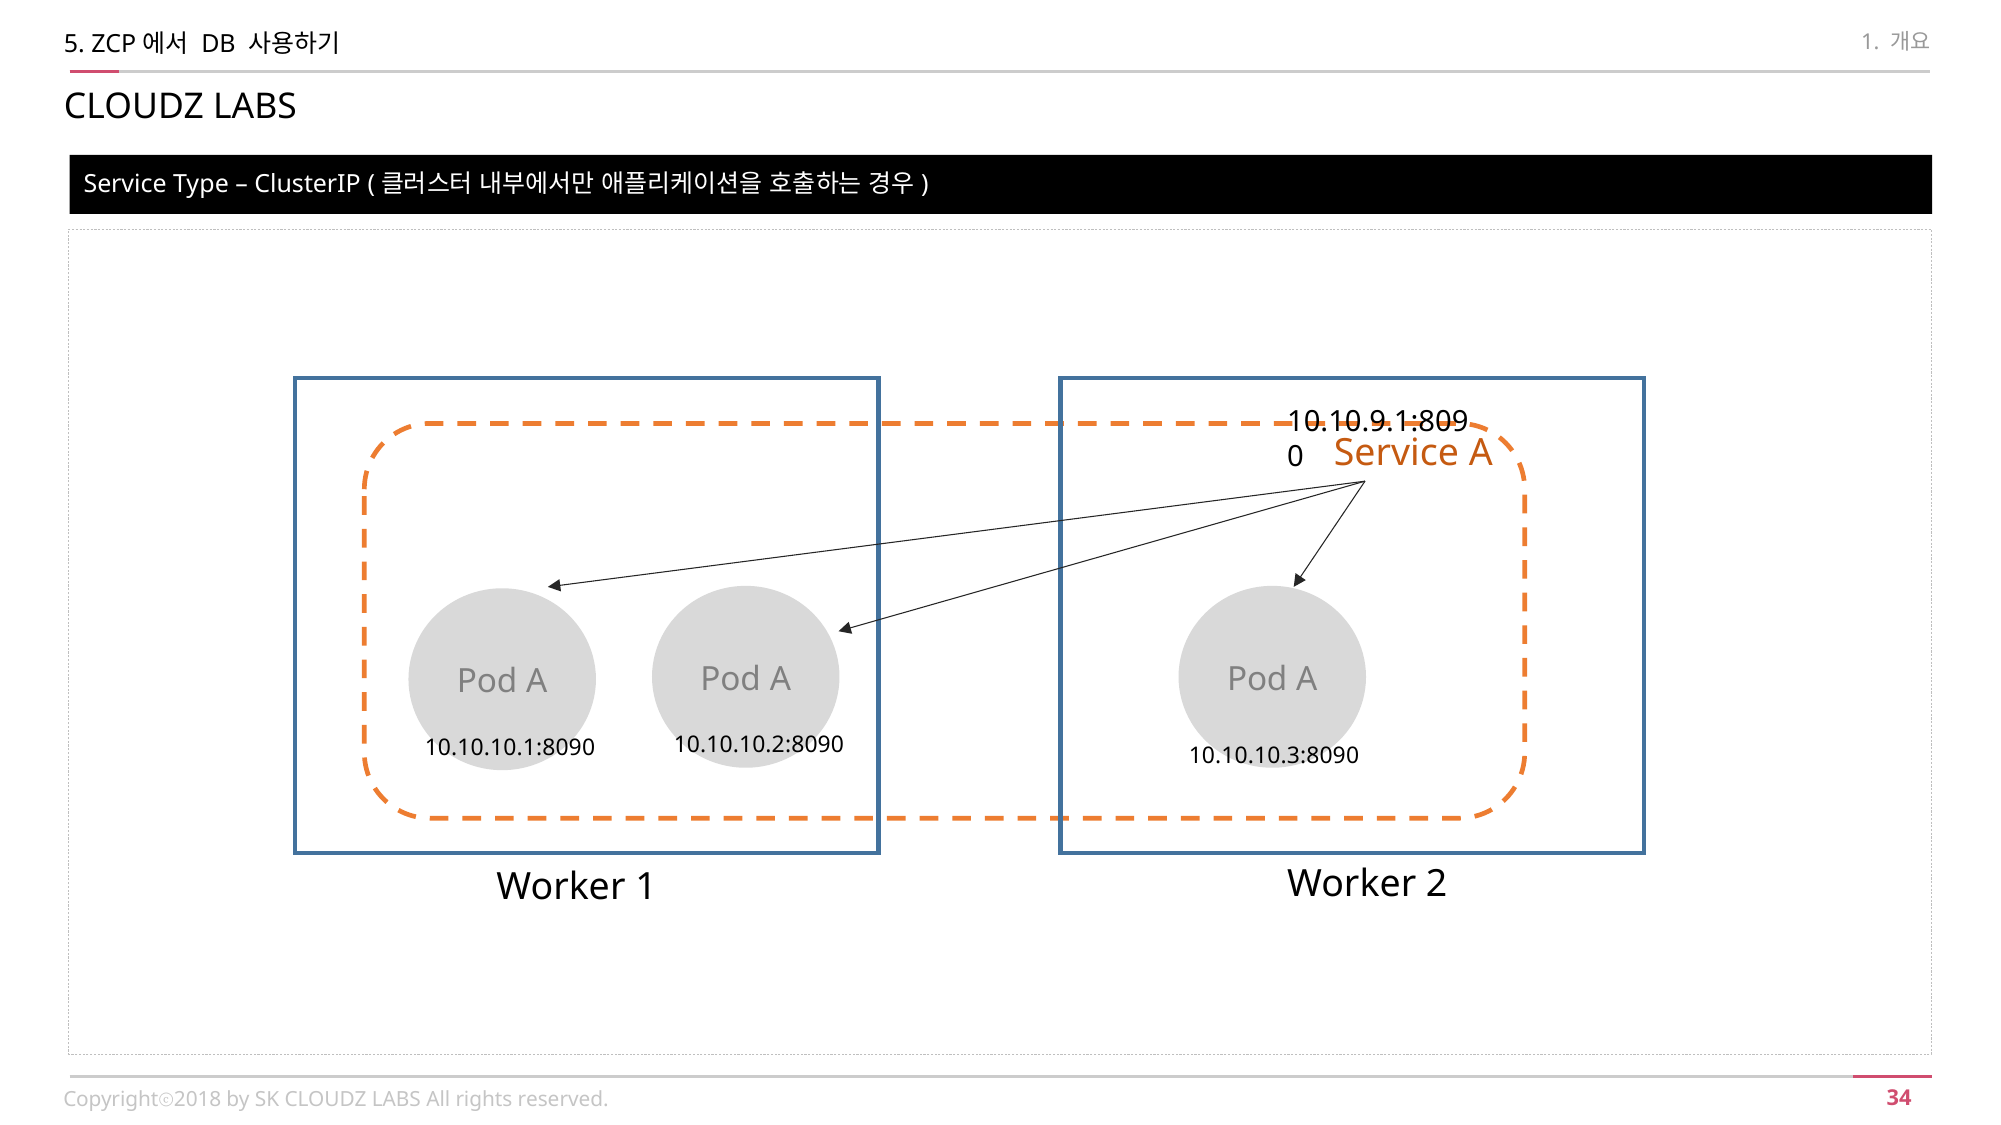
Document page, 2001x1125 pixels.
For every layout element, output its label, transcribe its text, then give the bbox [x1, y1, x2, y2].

footer Copyrightⓒ2018 by SK CLOUDZ LABS All rights reserved. [48, 1072, 1102, 1124]
list 5. ZCP에서 DB 사용하기 [50, 30, 1153, 78]
list Service Type – ClusterIP (클러스터 내부에서만 애플리케이션을 호출하는 경우) [69, 154, 1933, 214]
list 1. 개요 [1159, 30, 1931, 79]
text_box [295, 378, 1644, 961]
list CLOUDZ LABS [50, 79, 1931, 144]
